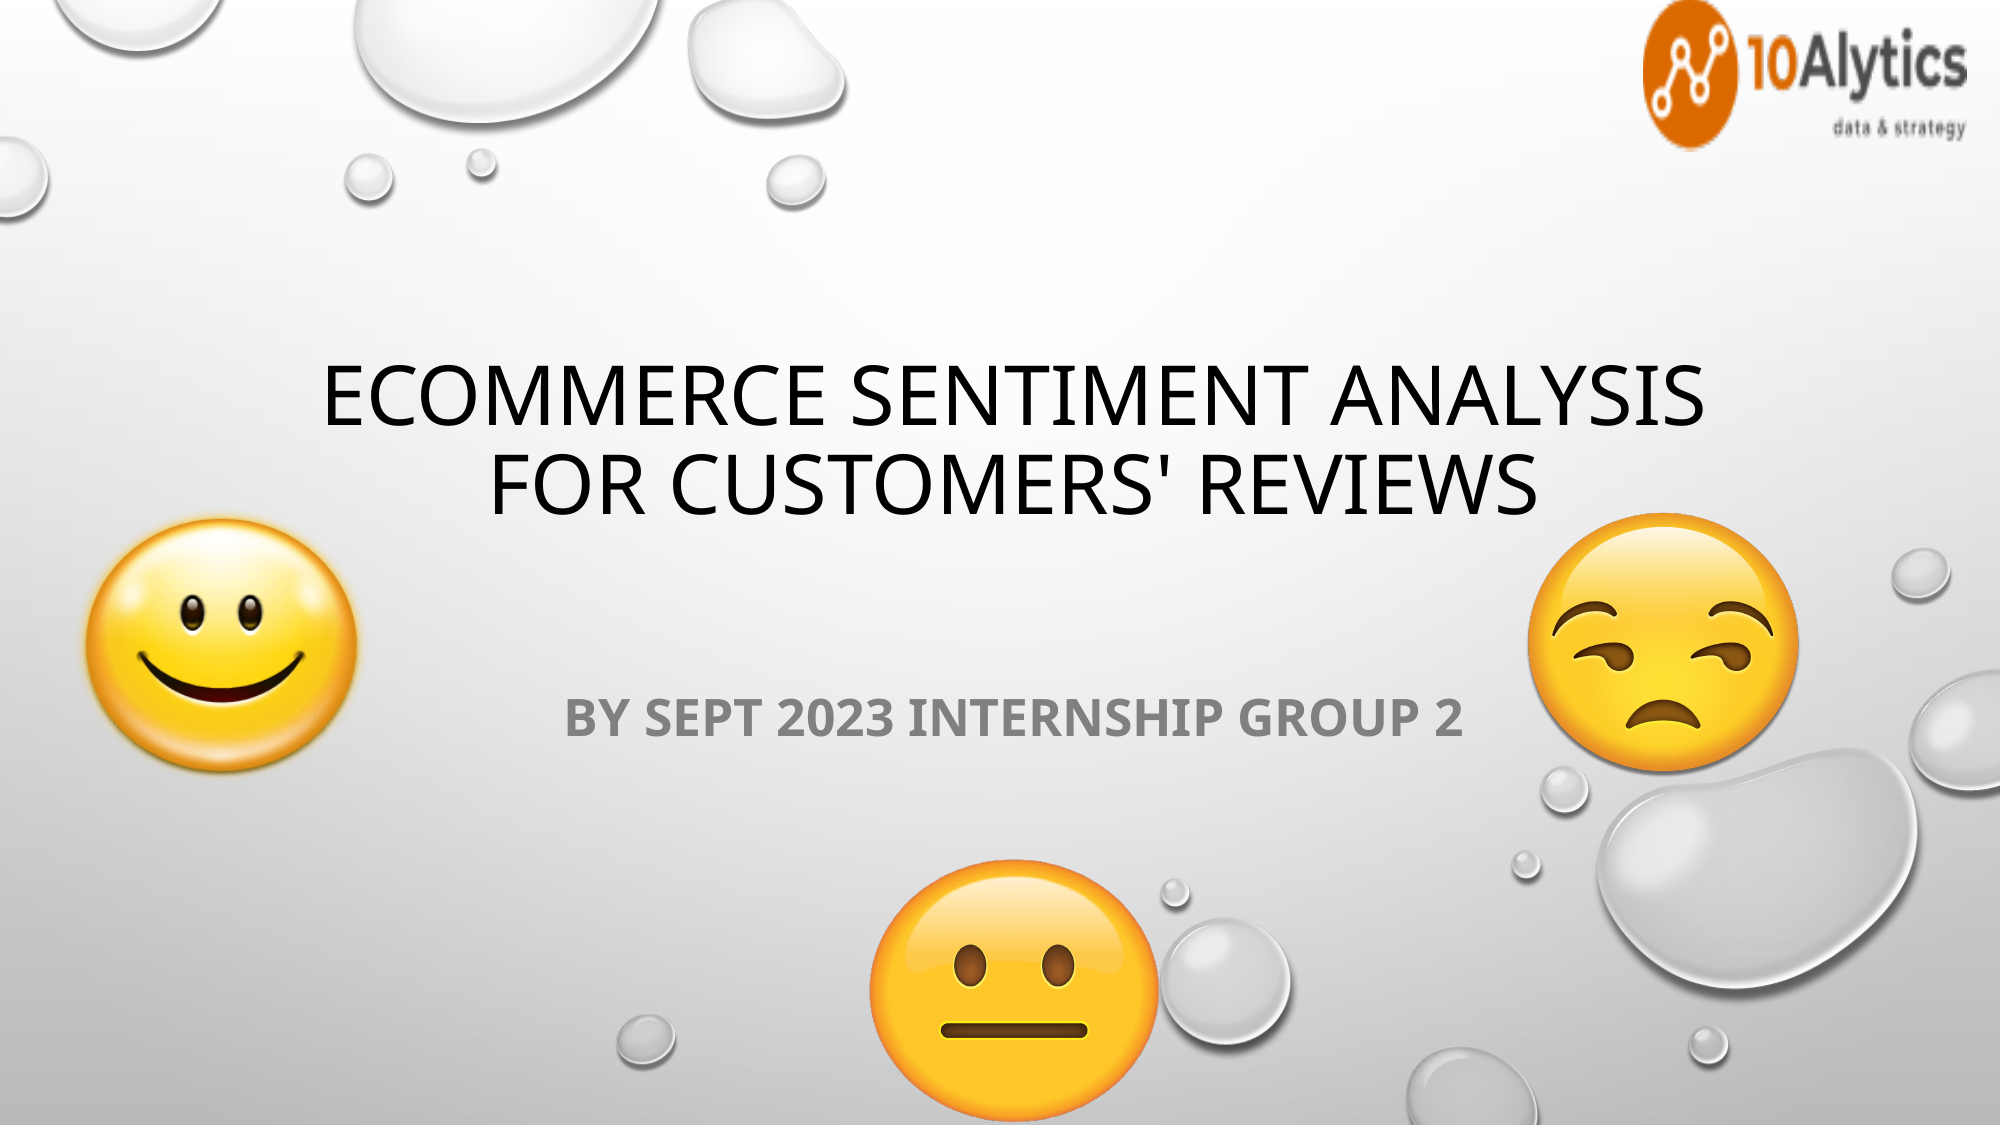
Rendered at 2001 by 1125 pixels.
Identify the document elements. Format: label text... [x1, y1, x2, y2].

picture [0, 0, 2000, 1125]
subtitle By sept 2023 internship group 2 [387, 584, 1509, 755]
title Ecommerce sentiment analysis for customers' reviews [301, 301, 1727, 541]
